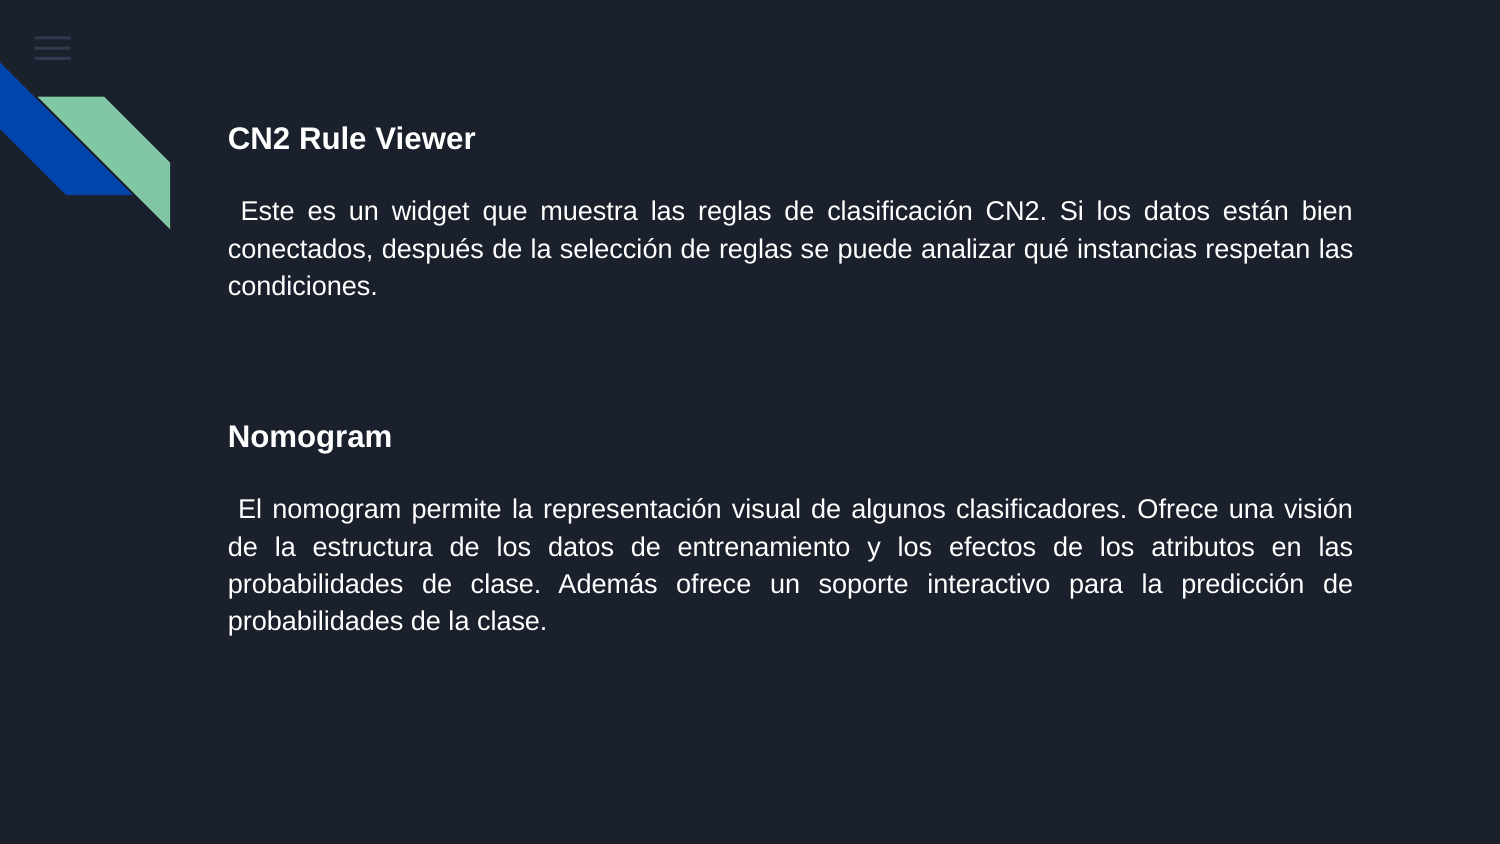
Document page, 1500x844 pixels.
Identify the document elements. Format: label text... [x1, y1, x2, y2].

list CN2 Rule Viewer Este es un widget que muestra las reglas de clasificación CN2. Si los datos están bien conectados, después de la selección de reglas se puede analizar qué instancias respetan las condiciones. Nomogram El nomogram permite la representación visual de algunos clasificadores. Ofrece una visión de la estructura de los datos de entrenamiento y los efectos de los atributos en las probabilidades de clase. Además ofrece un soporte interactivo para la predicción de probabilidades de la clase. [212, 97, 1368, 735]
